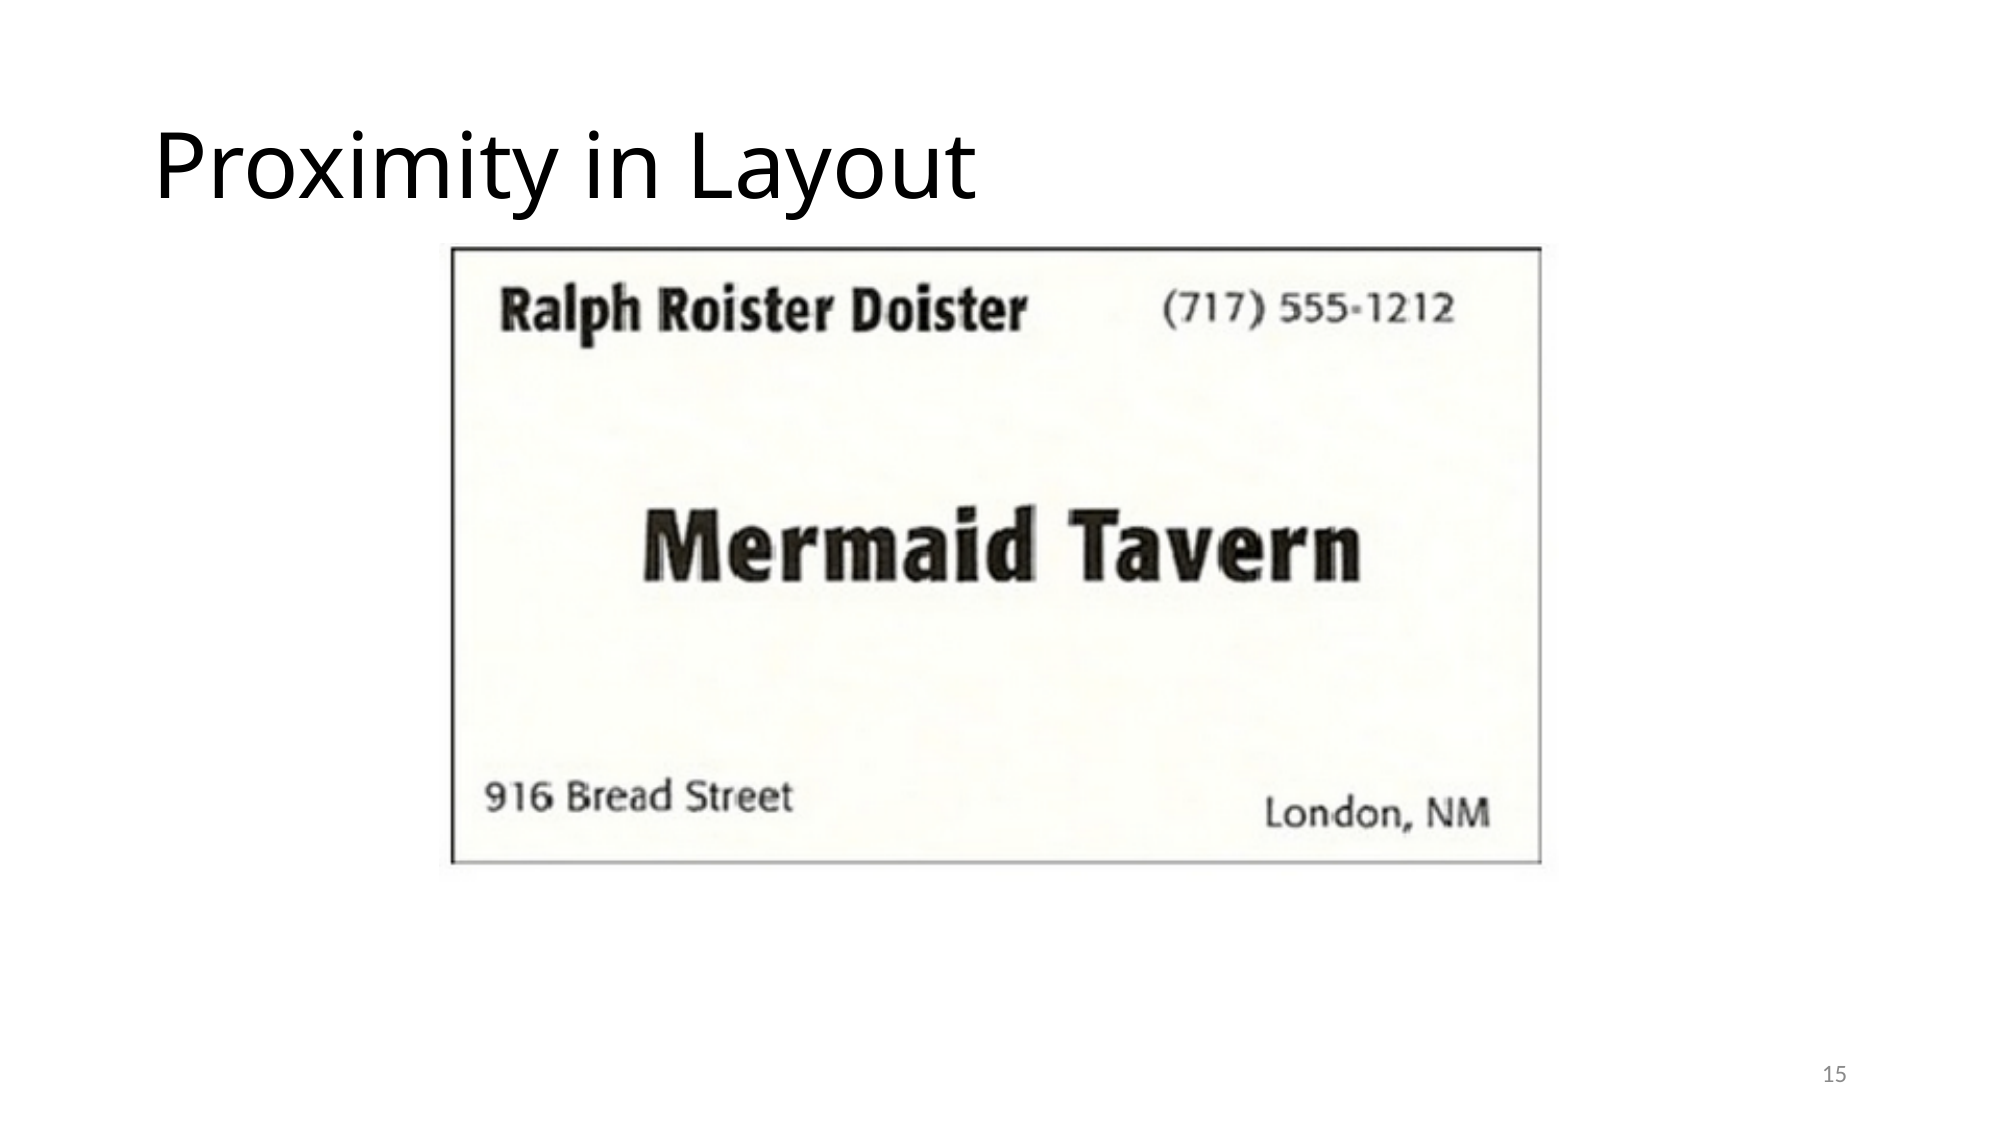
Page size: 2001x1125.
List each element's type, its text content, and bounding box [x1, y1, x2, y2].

title Proximity in Layout [137, 59, 1863, 278]
picture [439, 243, 1559, 882]
slide_number 15 [1412, 1042, 1863, 1103]
